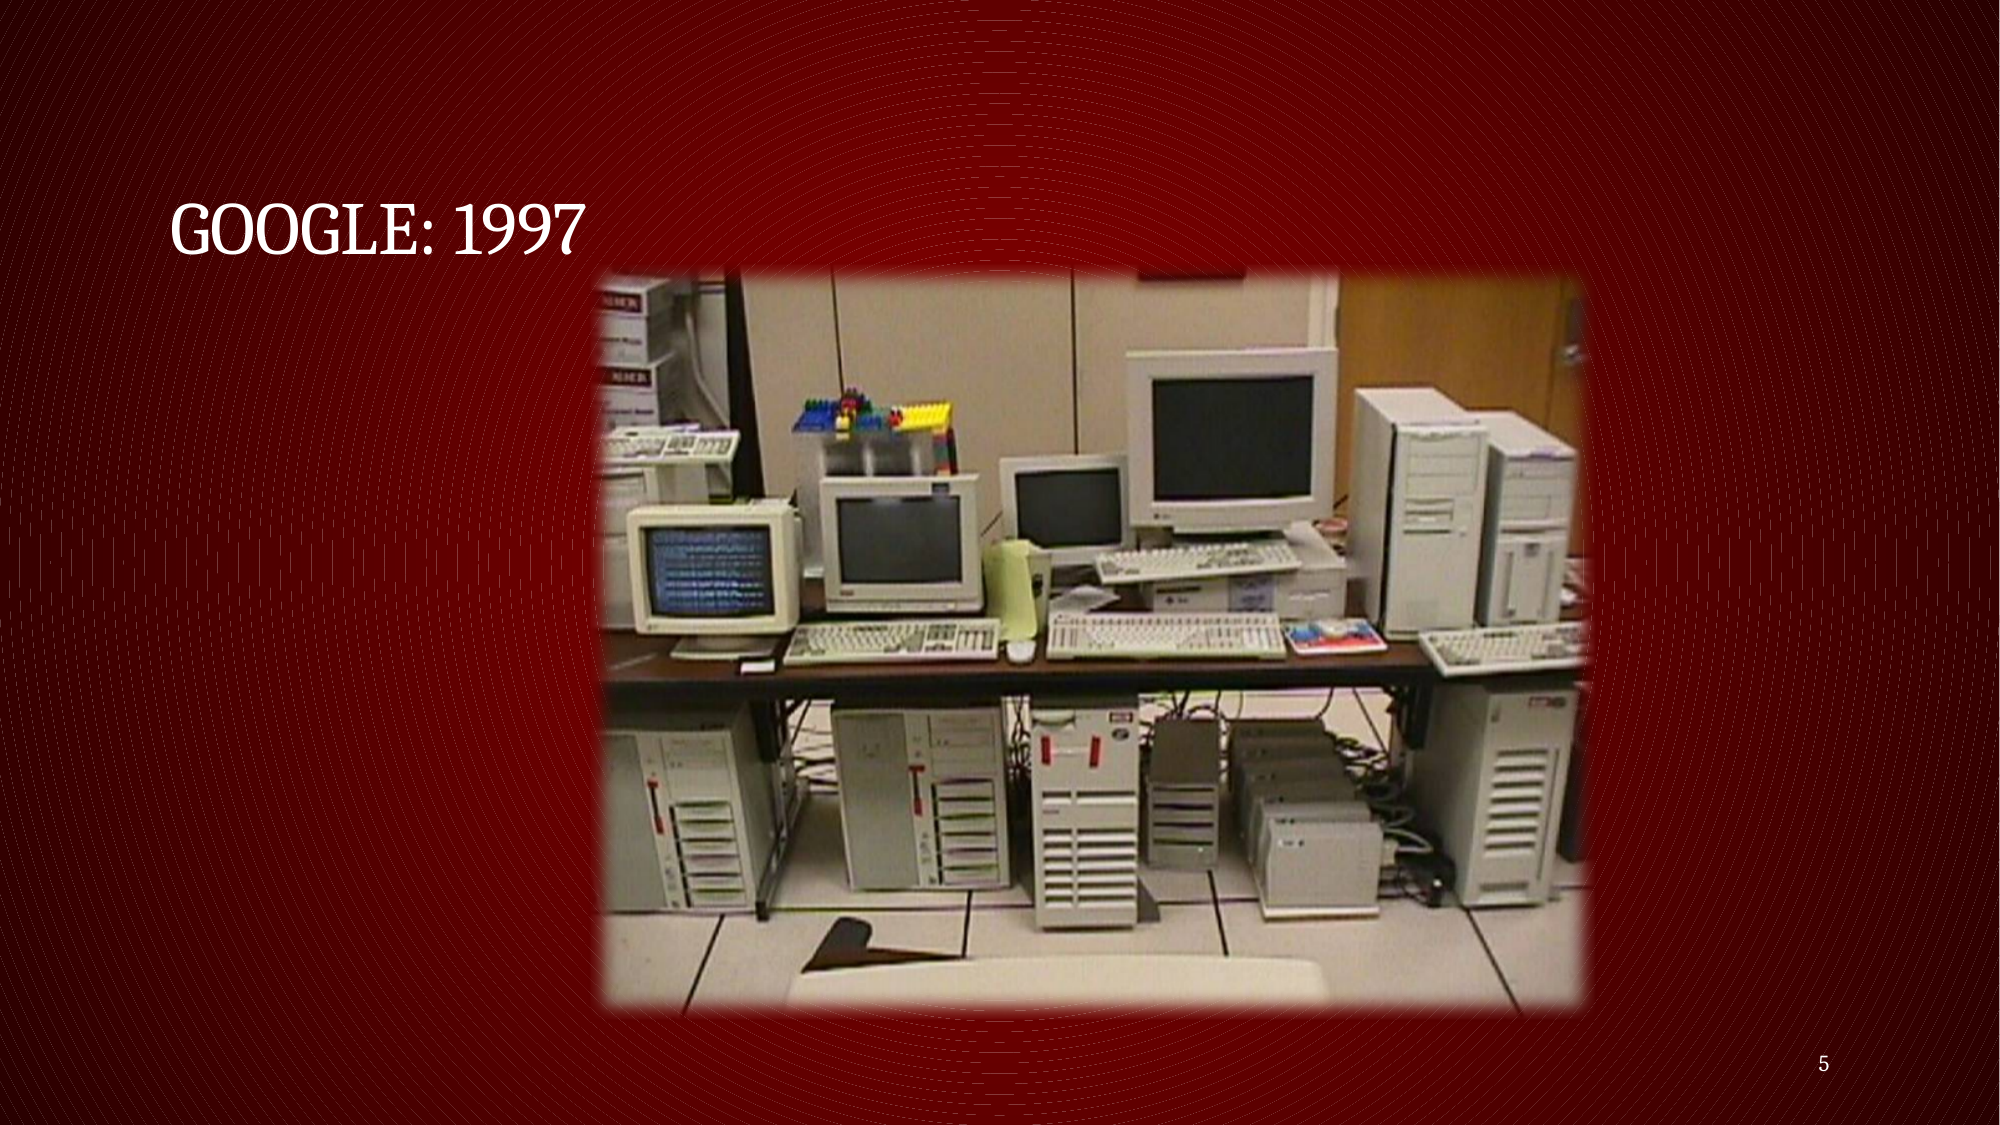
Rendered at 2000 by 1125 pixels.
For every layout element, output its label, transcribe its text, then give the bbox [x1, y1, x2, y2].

title Google: 1997 [149, 79, 1850, 280]
slide_number 5 [1712, 1045, 1850, 1078]
picture [585, 259, 1602, 1024]
